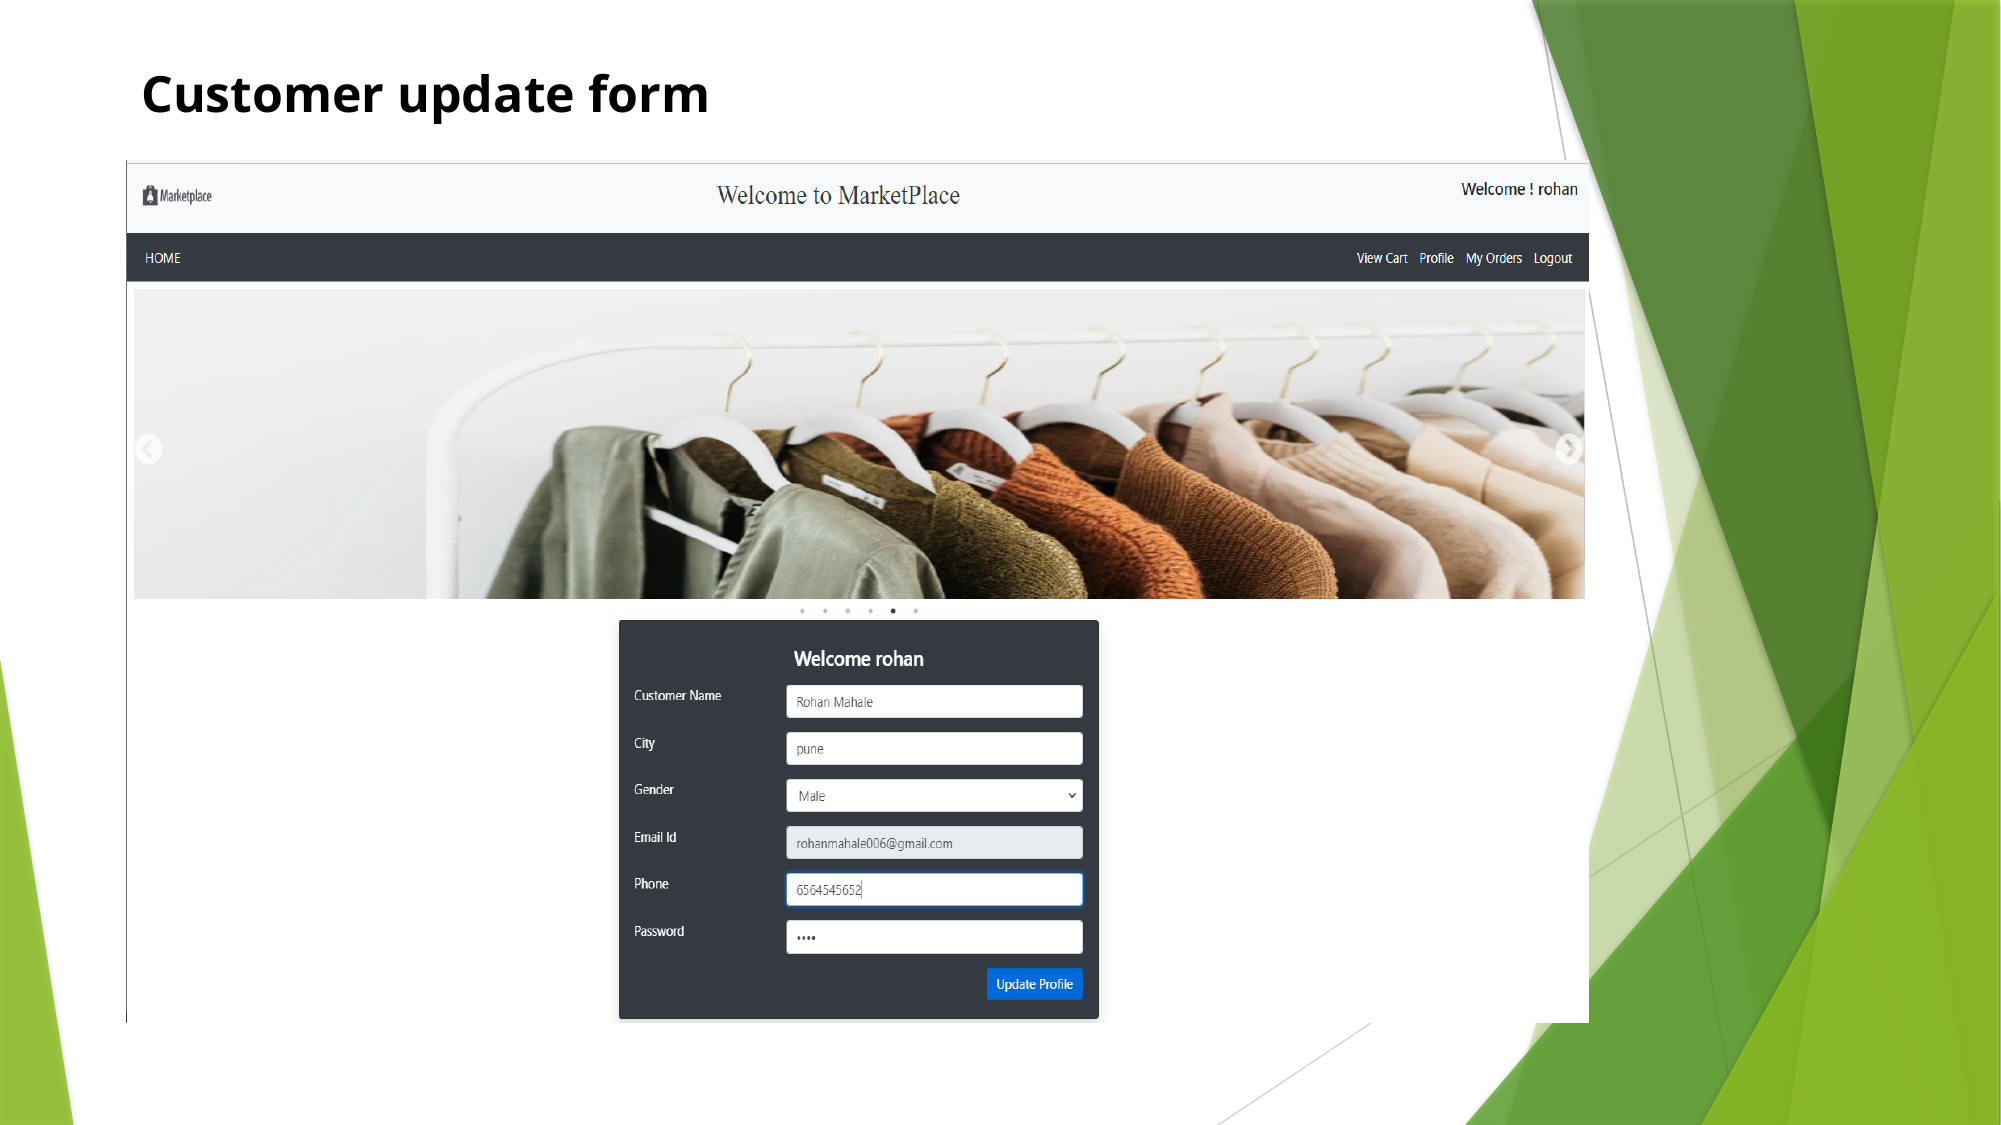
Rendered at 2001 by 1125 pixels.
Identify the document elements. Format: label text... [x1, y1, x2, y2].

picture [126, 159, 1590, 1023]
text_box Customer update form [126, 54, 755, 130]
